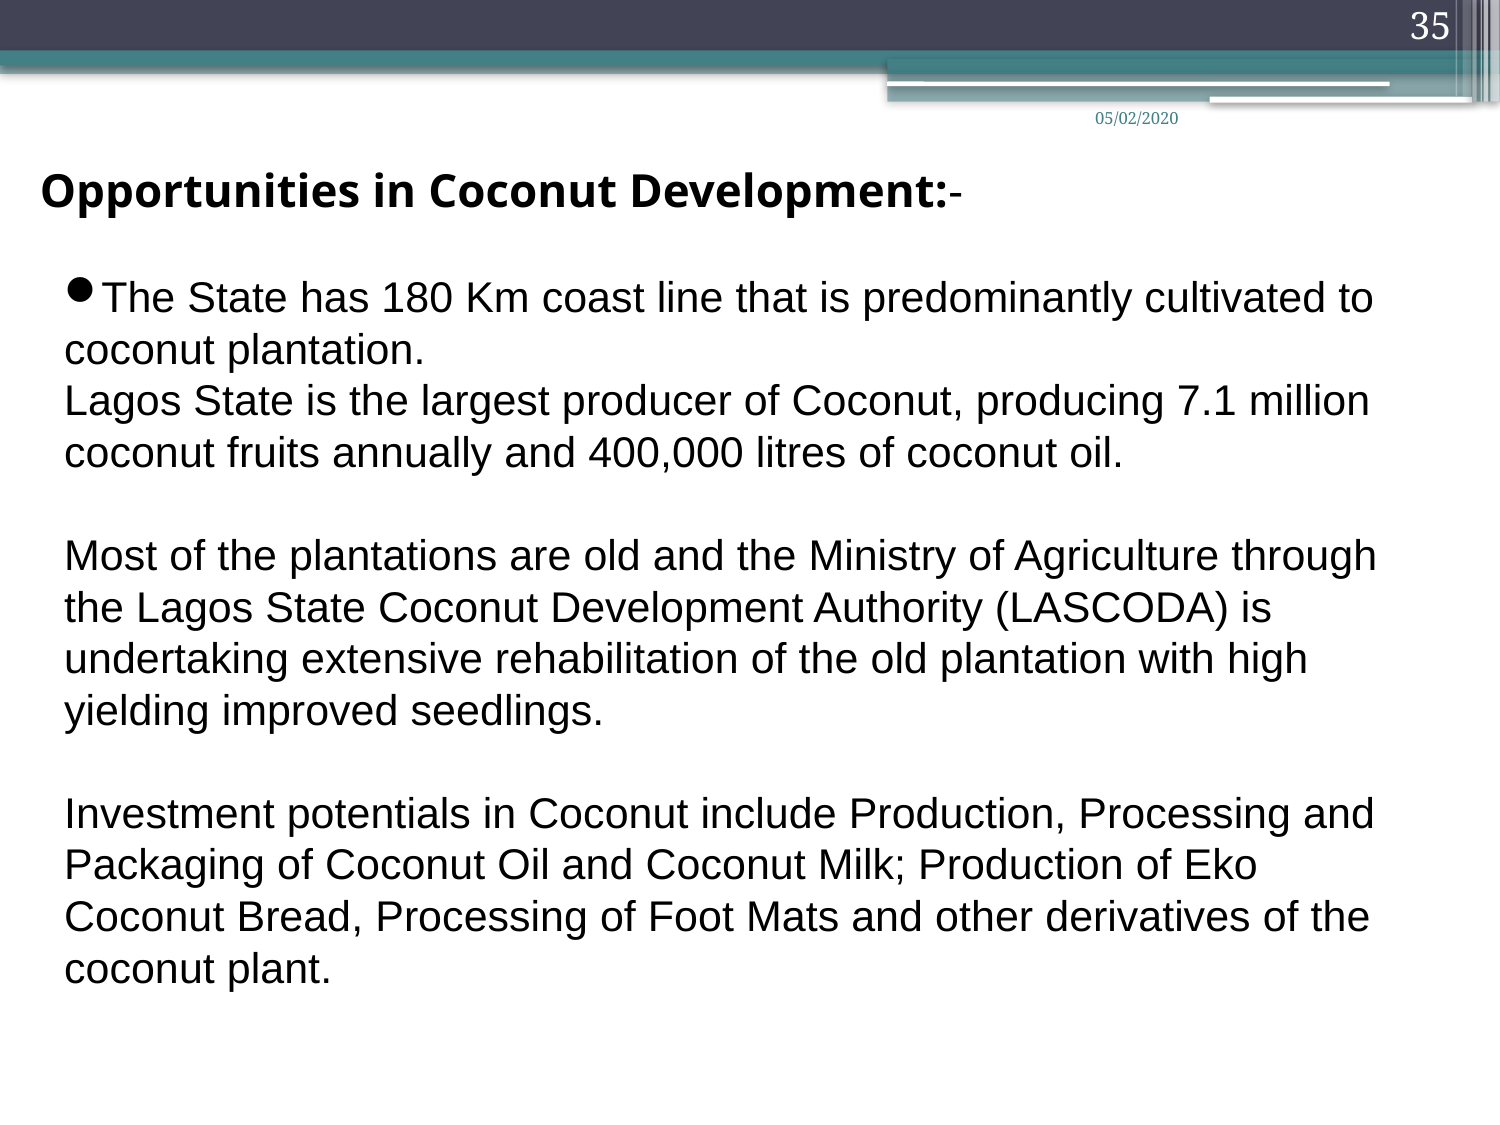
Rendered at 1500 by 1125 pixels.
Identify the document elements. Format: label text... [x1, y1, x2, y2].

slide_number 35 [1341, 0, 1466, 61]
text_box Opportunities in Coconut Development:- [24, 154, 1475, 279]
text_box The State has 180 Km coast line that is predominantly cultivated to coconut plantation. Lagos State is the largest producer of Coconut, producing 7.1 million coconut fruits annually and 400,000 litres of coconut oil. Most of the plantations are old and the Ministry of Agriculture through the Lagos State Coconut Development Authority (LASCODA) is undertaking extensive rehabilitation of the old plantation with high yielding improved seedlings. Investment potentials in Coconut include Production, Processing and Packaging of Coconut Oil and Coconut Milk; Production of Eko Coconut Bread, Processing of Foot Mats and other derivatives of the coconut plant. [49, 262, 1445, 1013]
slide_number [1080, 100, 1238, 176]
